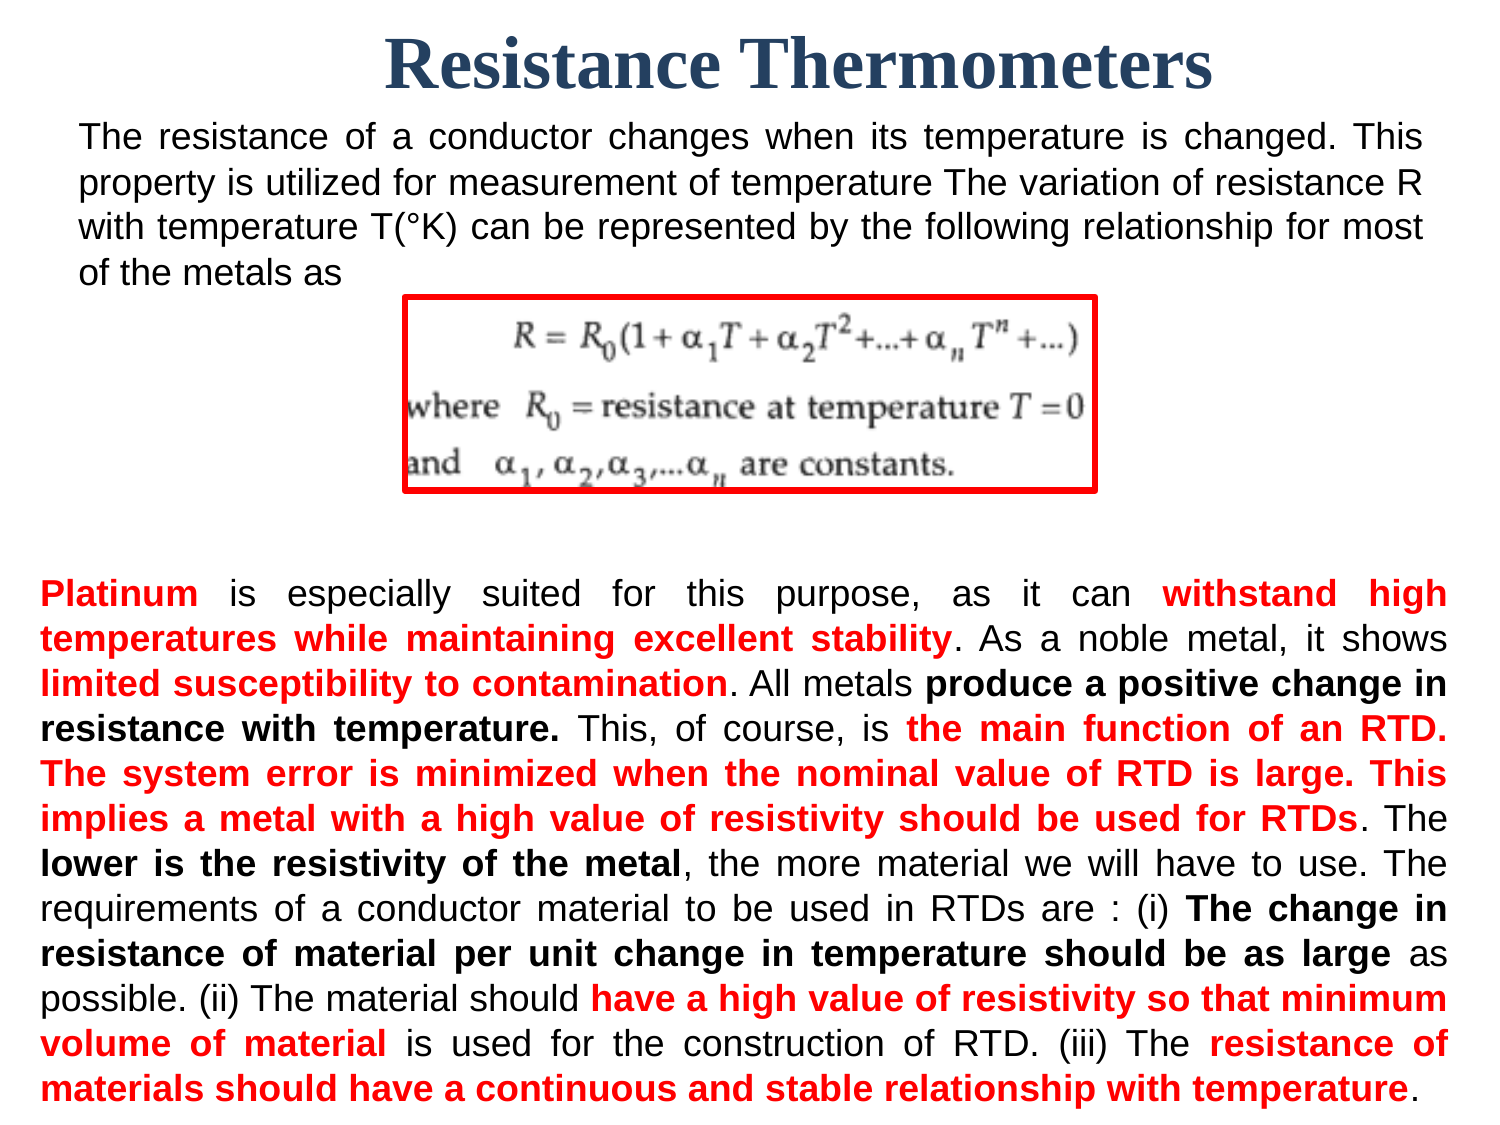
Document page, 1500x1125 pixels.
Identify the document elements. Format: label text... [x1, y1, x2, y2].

text_box Platinum is especially suited for this purpose, as it can withstand high temperatures while maintaining excellent stability. As a noble metal, it shows limited susceptibility to contamination. All metals produce a positive change in resistance with temperature. This, of course, is the main function of an RTD. The system error is minimized when the nominal value of RTD is large. This implies a metal with a high value of resistivity should be used for RTDs. The lower is the resistivity of the metal, the more material we will have to use. The requirements of a conductor material to be used in RTDs are : (i) The change in resistance of material per unit change in temperature should be as large as possible. (ii) The material should have a high value of resistivity so that minimum volume of material is used for the construction of RTD. (iii) The resistance of materials should have a continuous and stable relationship with temperature. [25, 561, 1463, 1117]
picture [407, 299, 1093, 488]
text_box The resistance of a conductor changes when its temperature is changed. This property is utilized for measurement of temperature The variation of resistance R with temperature T(°K) can be represented by the following relationship for most of the metals as [63, 105, 1439, 300]
title Resistance Thermometers [37, 11, 1428, 202]
